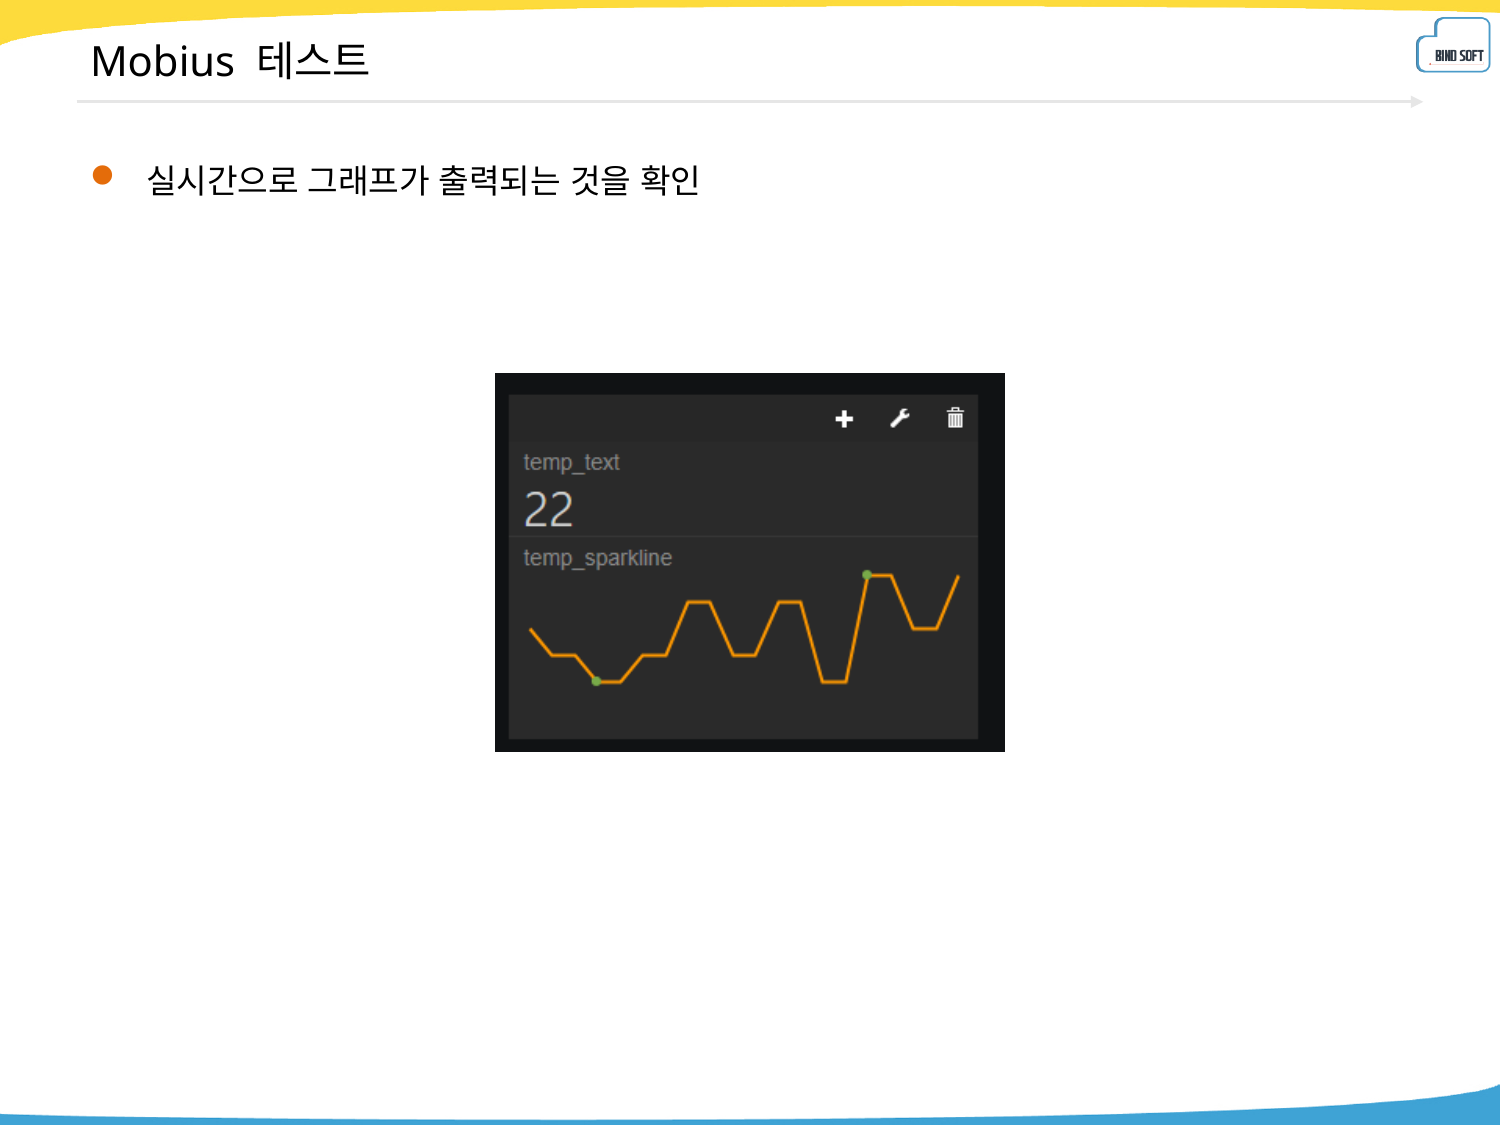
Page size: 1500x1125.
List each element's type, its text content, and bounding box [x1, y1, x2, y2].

picture [495, 373, 1005, 752]
title Mobius 테스트 [75, 11, 1425, 108]
list 실시간으로 그래프가 출력되는 것을 확인 [75, 152, 1425, 1055]
picture [0, 1084, 1500, 1125]
picture [0, 0, 1500, 74]
